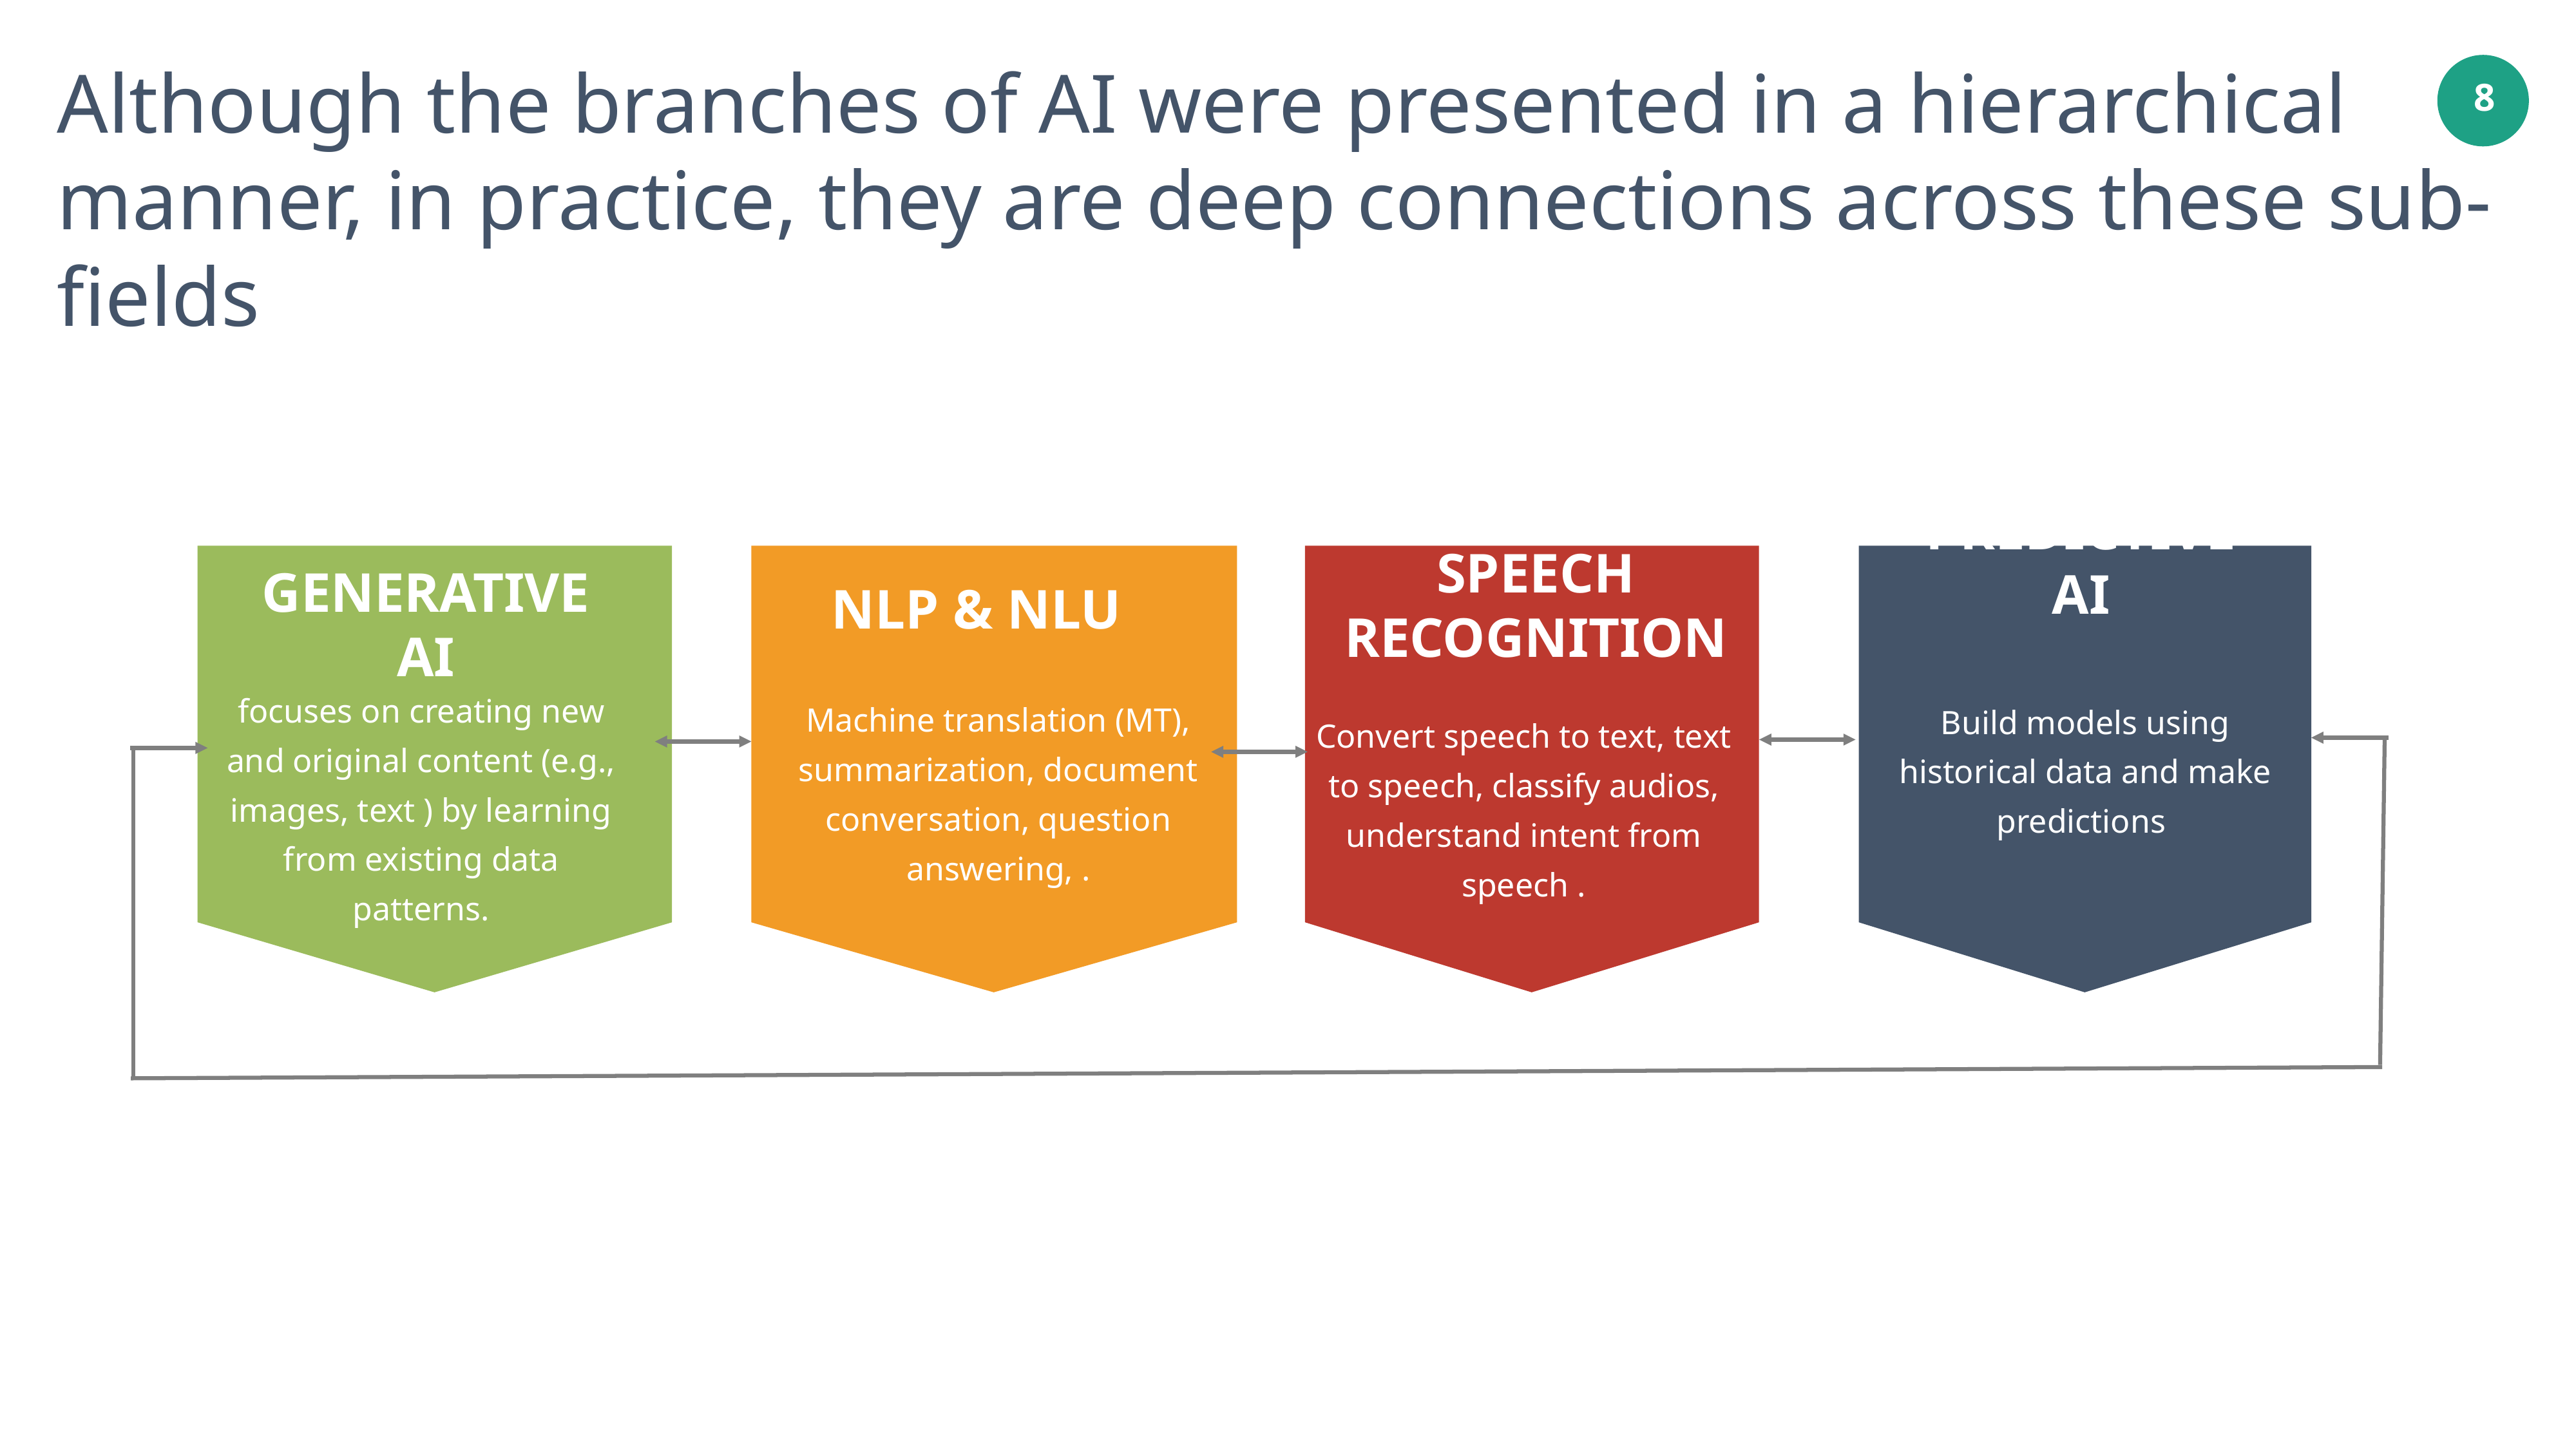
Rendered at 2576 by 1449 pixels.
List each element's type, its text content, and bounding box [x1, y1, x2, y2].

text_box GENERATIVE AI [225, 554, 627, 675]
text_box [2380, 737, 2385, 1065]
text_box focuses on creating new and original content (e.g., images, text ) by learning from existing data patterns. [207, 675, 635, 933]
text_box Machine translation (MT), summarization, document conversation, question answering, . [785, 684, 1212, 892]
text_box [1304, 545, 1759, 992]
text_box [751, 545, 1237, 992]
text_box SPEECH RECOGNITION [1324, 534, 1748, 673]
text_box PREDICTIVE AI [1880, 491, 2282, 630]
text_box Convert speech to text, text to speech, classify audios, understand intent from speech . [1302, 700, 1746, 908]
text_box [1858, 545, 2312, 992]
text_box Although the branches of AI were presented in a hierarchical manner, in practice, they are deep connections across these sub-fields [1263, 48, 2576, 348]
text_box [197, 545, 673, 992]
text_box Build models using historical data and make predictions [1884, 686, 2286, 845]
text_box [1250, 0, 1263, 1449]
text_box NLP & NLU [775, 570, 1178, 645]
text_box Although the branches of AI were presented in a hierarchical manner, in practice, they are deep connections across these sub-fields [47, 48, 1250, 348]
